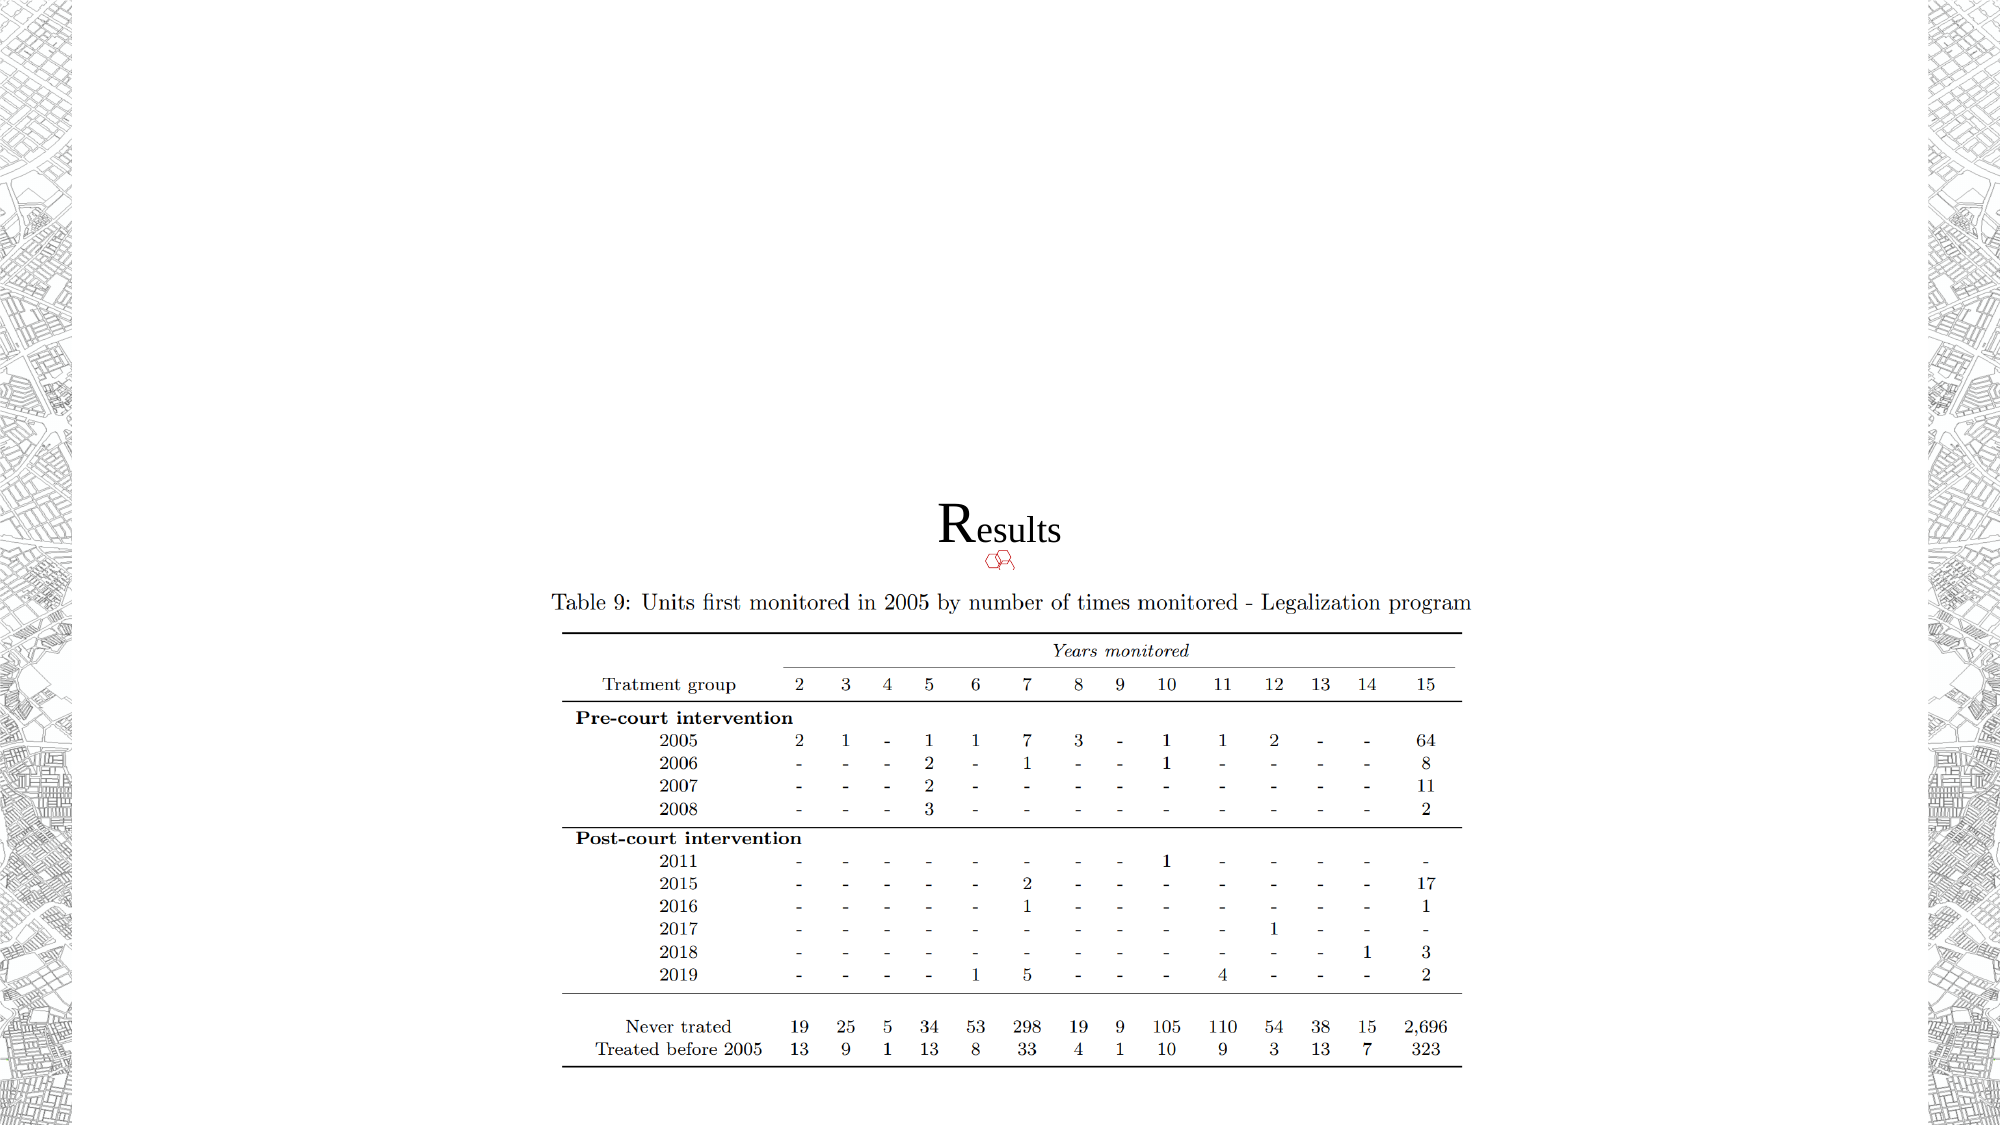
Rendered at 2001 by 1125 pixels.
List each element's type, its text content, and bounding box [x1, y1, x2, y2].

text_box Results [833, 476, 1167, 562]
picture [0, 1, 2000, 1124]
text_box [985, 550, 1015, 570]
